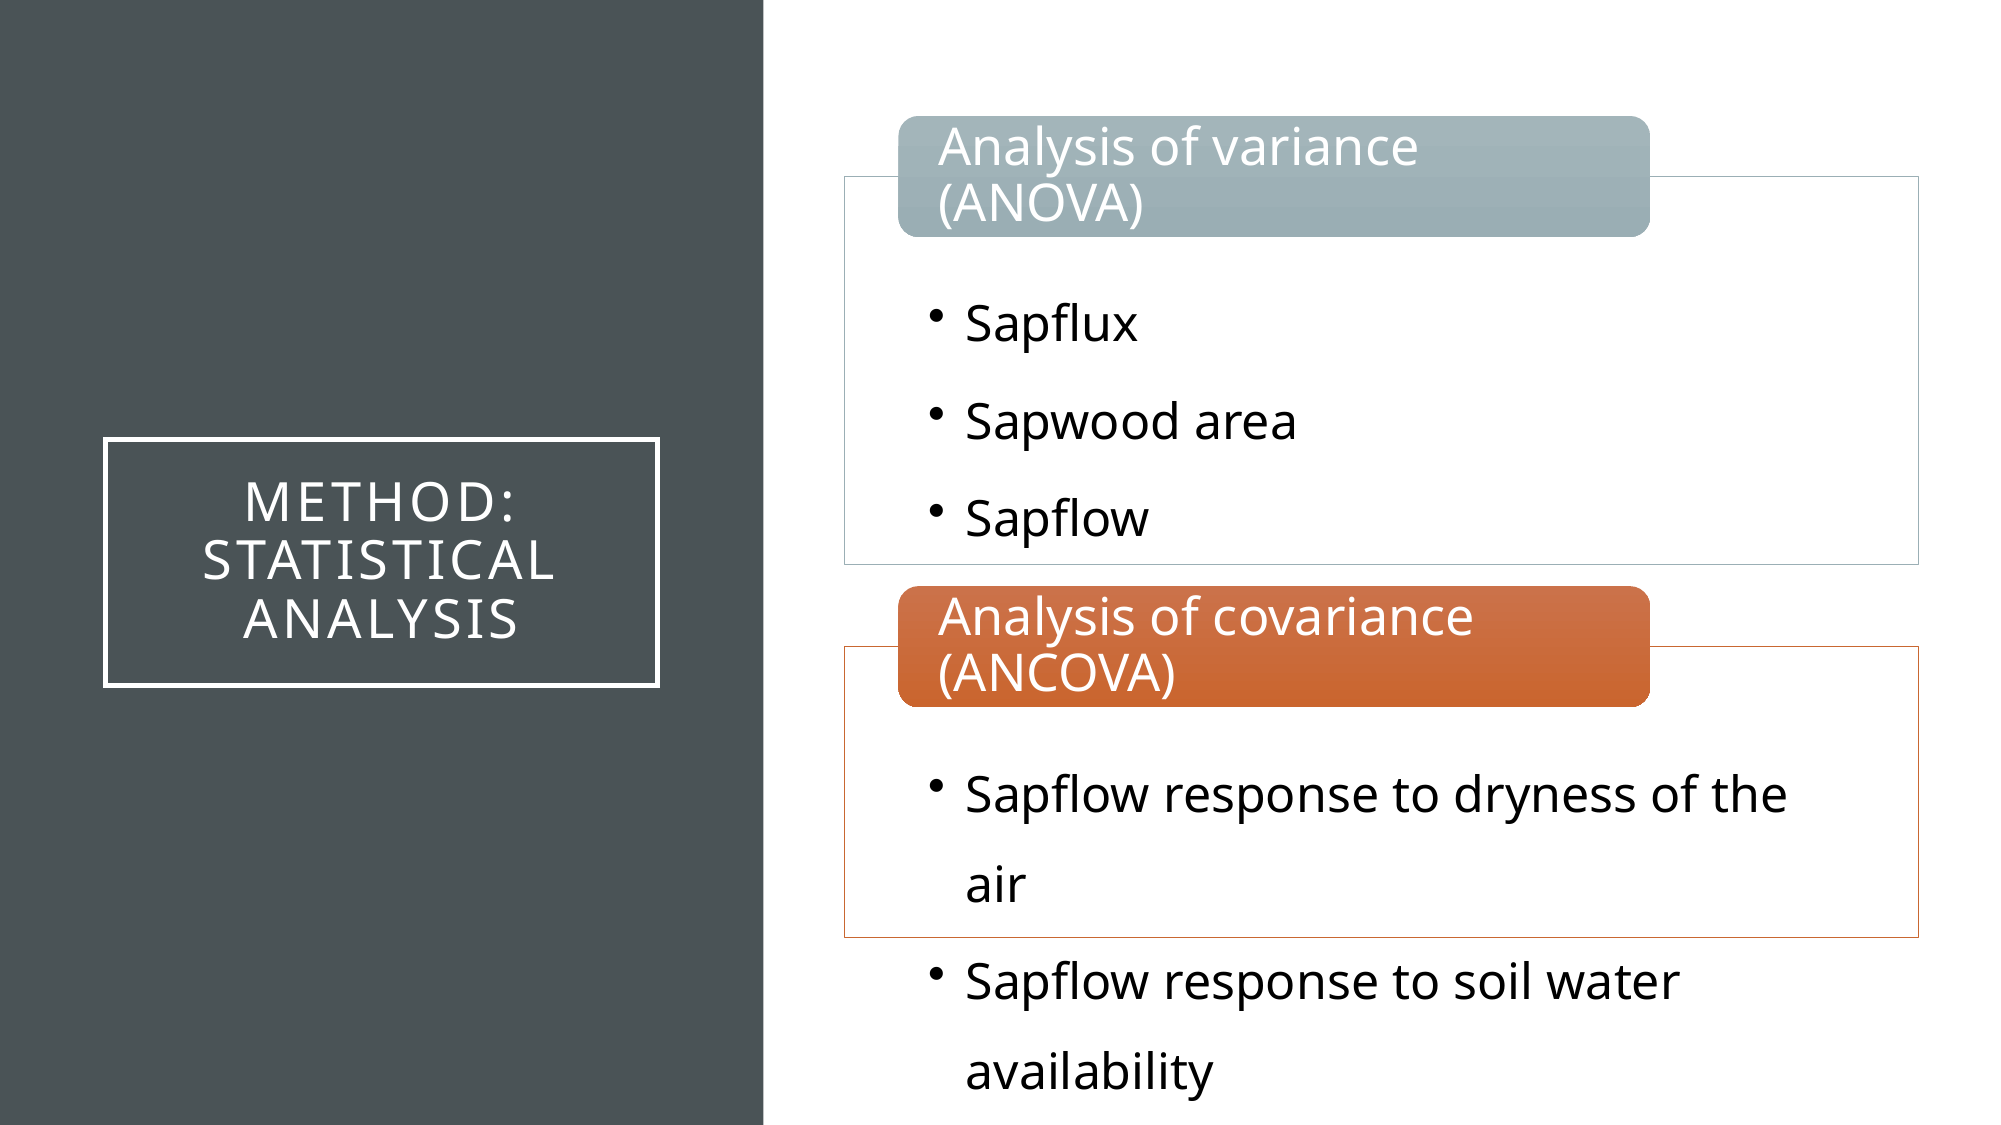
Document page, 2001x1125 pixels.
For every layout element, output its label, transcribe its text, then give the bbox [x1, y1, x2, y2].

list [844, 109, 1919, 944]
title Method: Statistical Analysis [103, 437, 660, 688]
text_box [0, 0, 764, 1125]
text_box [764, 0, 2000, 1125]
